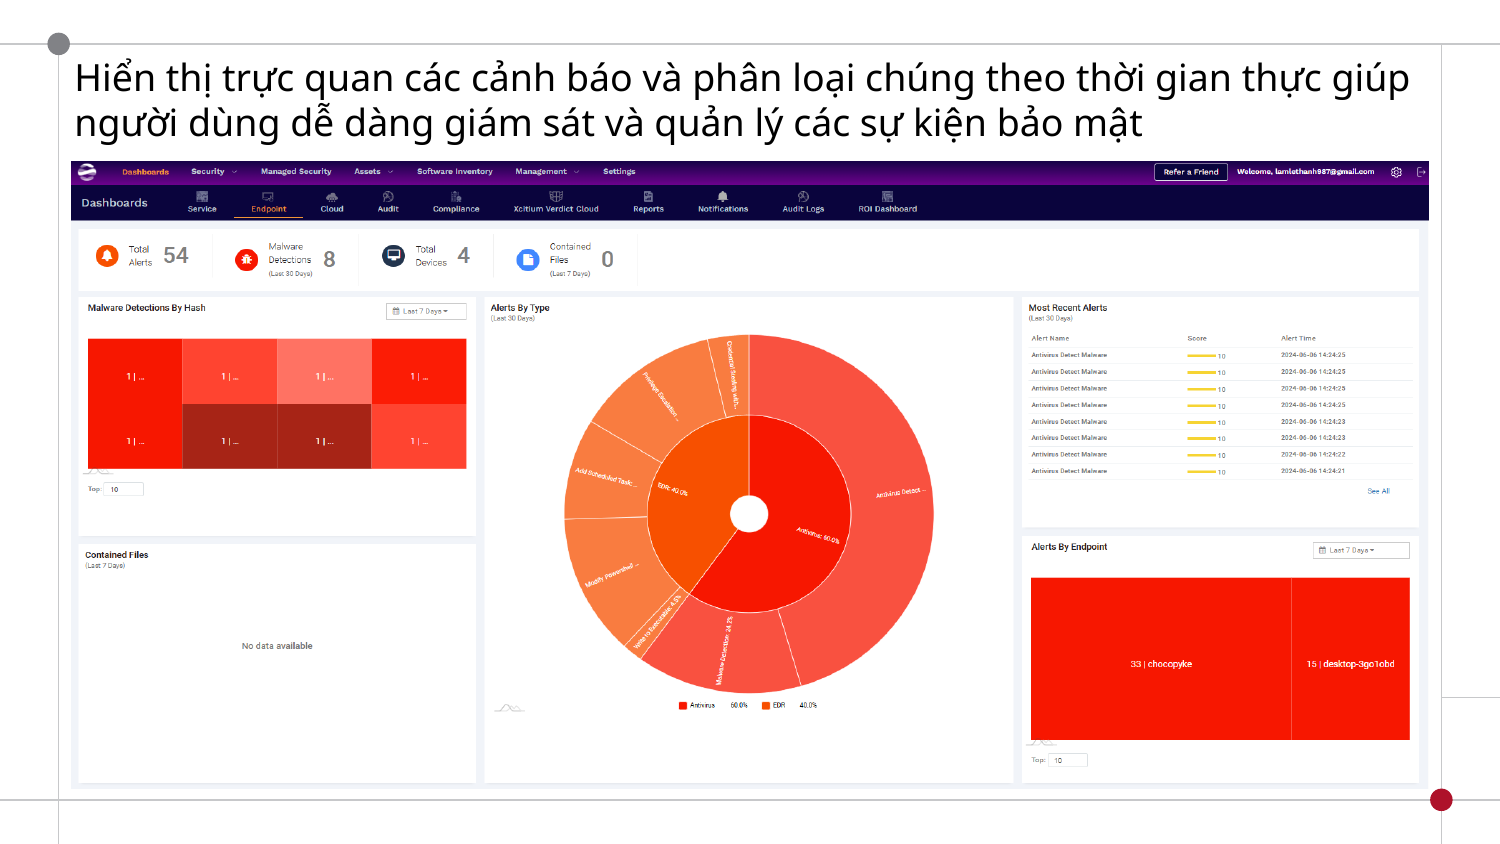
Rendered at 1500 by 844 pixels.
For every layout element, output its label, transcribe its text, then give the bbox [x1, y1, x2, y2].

title Hiển thị trực quan các cảnh báo và phân loại chúng theo thời gian thực giúp người dùng dễ dàng giám sát và quản lý các sự kiện bảo mật [59, 43, 1441, 154]
picture [71, 161, 1429, 789]
